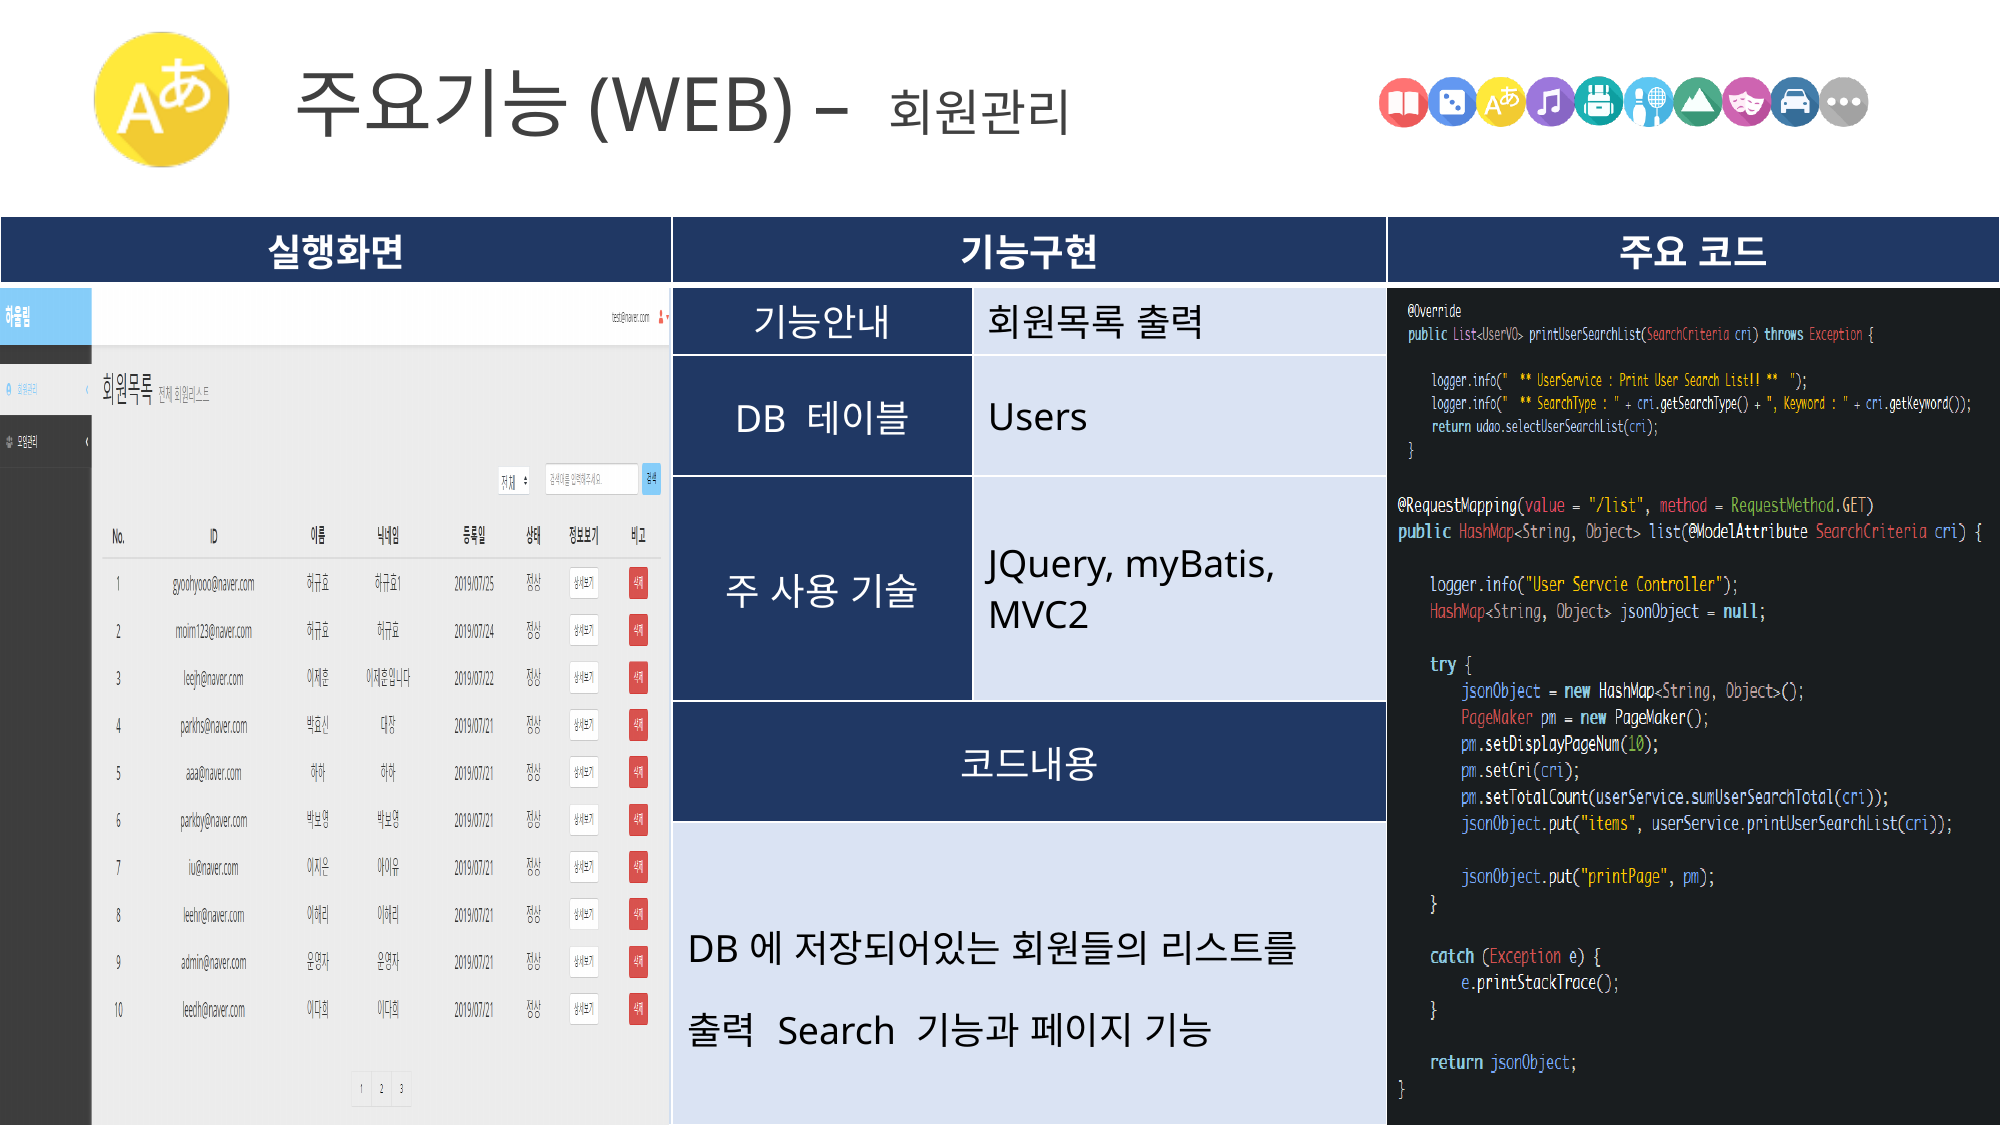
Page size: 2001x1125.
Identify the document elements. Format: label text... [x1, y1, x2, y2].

table_cell Users [974, 356, 1386, 475]
picture [91, 29, 233, 171]
table_header 주요 코드 [1388, 217, 1999, 282]
table_header 실행화면 [1, 217, 671, 282]
table_cell DB에 저장되어있는 회원들의 리스트를 출력 Search 기능과 페이지 기능 [673, 823, 1386, 1124]
table_cell 기능안내 [673, 288, 972, 354]
picture [1377, 74, 1870, 129]
text_box 주요기능(WEB) – 회원관리 [280, 48, 1377, 154]
table_cell DB 테이블 [673, 356, 972, 475]
table_cell 주 사용 기술 [673, 477, 972, 700]
table_cell 회원목록 출력 [974, 288, 1386, 354]
table_cell JQuery, myBatis, MVC2 [974, 477, 1386, 700]
table_cell 코드내용 [673, 702, 1386, 821]
table_header 기능구현 [673, 217, 1386, 282]
picture [1387, 288, 2000, 1125]
picture [0, 288, 669, 1125]
